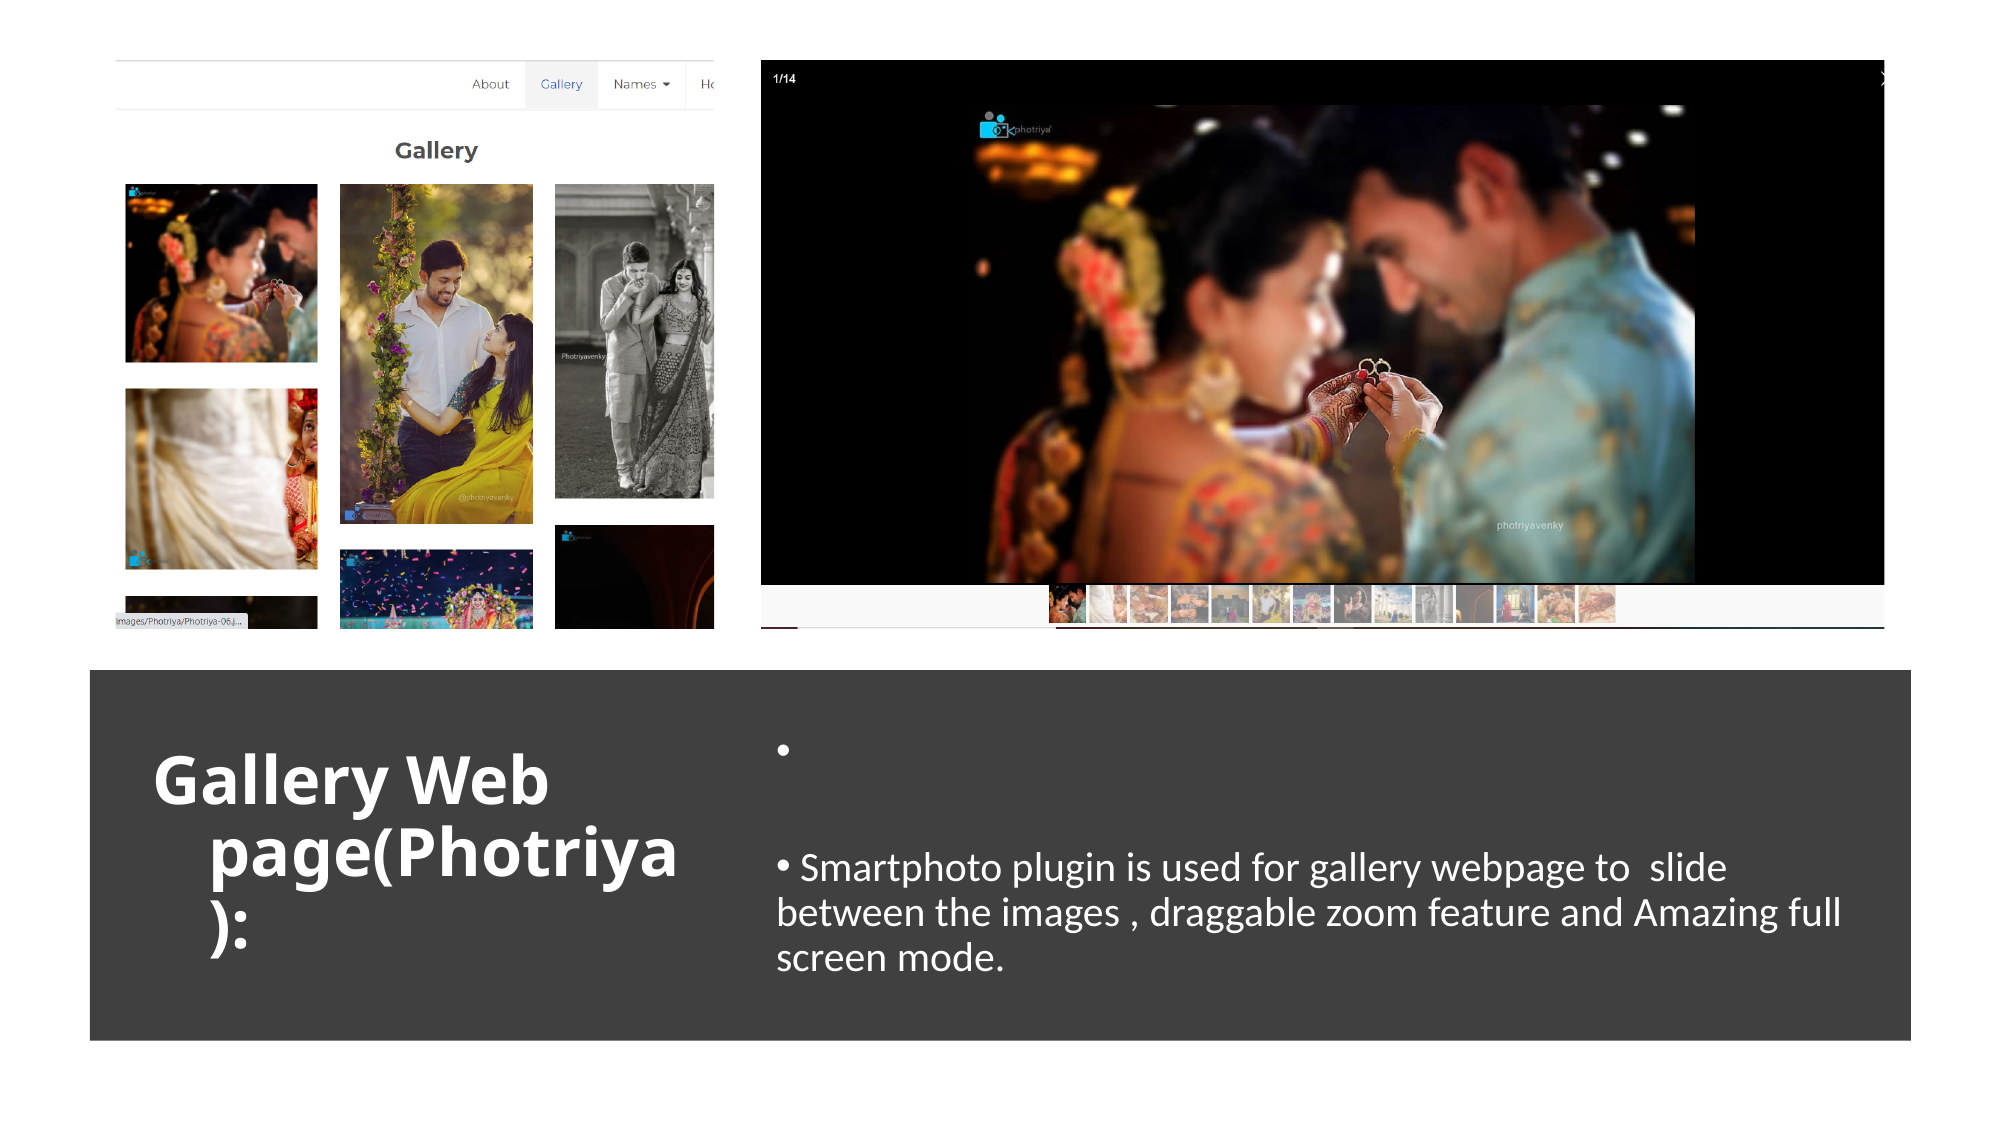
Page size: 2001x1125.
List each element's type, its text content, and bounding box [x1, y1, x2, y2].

text_box Smartphoto plugin is used for gallery webpage to slide between the images , draggable zoom feature and Amazing full screen mode. [761, 700, 1863, 1010]
picture [761, 60, 1885, 629]
title Gallery Web page(Photriya): [137, 700, 715, 1010]
text_box [89, 669, 1912, 1042]
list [115, 60, 715, 629]
